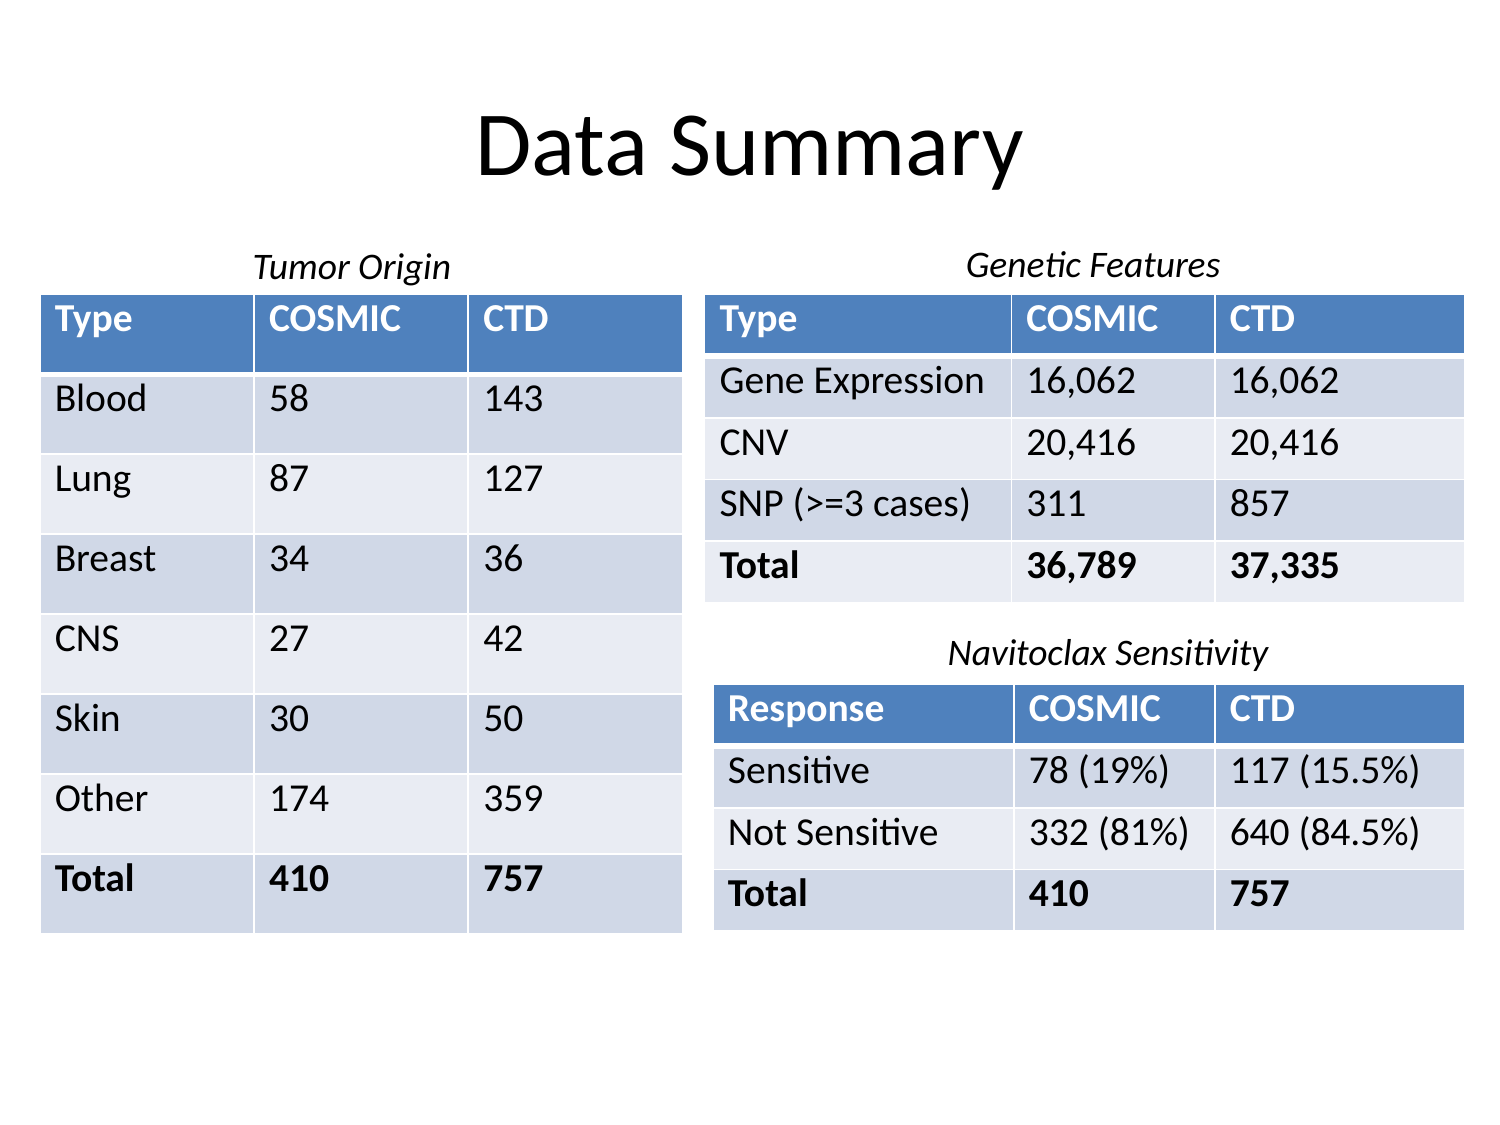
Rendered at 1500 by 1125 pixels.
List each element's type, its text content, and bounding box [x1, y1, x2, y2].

title Data Summary [75, 45, 1425, 233]
table_header Type [41, 295, 253, 372]
table_header CTD [1216, 685, 1464, 743]
table_cell Gene Expression [705, 359, 1011, 417]
table_cell 359 [469, 775, 682, 853]
table_cell CNV [705, 419, 1011, 479]
table_cell Total [705, 542, 1011, 602]
table_cell Total [714, 870, 1013, 930]
table_cell 58 [255, 377, 467, 453]
table_cell Breast [41, 535, 253, 613]
text_box Genetic Features [951, 232, 1236, 293]
table_cell 127 [469, 455, 682, 533]
table_cell 27 [255, 615, 467, 693]
table_cell 20,416 [1216, 419, 1464, 479]
table_cell 87 [255, 455, 467, 533]
table_cell 143 [469, 377, 682, 453]
table_cell 16,062 [1012, 359, 1214, 417]
table_cell 36,789 [1012, 542, 1214, 602]
table_cell 410 [255, 855, 467, 933]
table_cell 174 [255, 775, 467, 853]
text_box Navitoclax Sensitivity [932, 620, 1284, 680]
table_cell Other [41, 775, 253, 853]
text_box Tumor Origin [237, 234, 467, 295]
table_cell 42 [469, 615, 682, 693]
table_cell 117 (15.5%) [1216, 749, 1464, 807]
table_cell 50 [469, 695, 682, 773]
table_cell 30 [255, 695, 467, 773]
table_cell Not Sensitive [714, 809, 1013, 869]
table_header Response [714, 685, 1013, 743]
table_cell 36 [469, 535, 682, 613]
table_cell Skin [41, 695, 253, 773]
table_header Type [705, 295, 1011, 353]
table_header COSMIC [1012, 295, 1214, 353]
table_cell 34 [255, 535, 467, 613]
table_cell 16,062 [1216, 359, 1464, 417]
table_cell 20,416 [1012, 419, 1214, 479]
table_header COSMIC [1015, 685, 1214, 743]
table_cell 857 [1216, 480, 1464, 540]
table_header CTD [1216, 295, 1464, 353]
table_cell 757 [1216, 870, 1464, 930]
table_cell 311 [1012, 480, 1214, 540]
table_cell Blood [41, 377, 253, 453]
table_cell 640 (84.5%) [1216, 809, 1464, 869]
table_cell Total [41, 855, 253, 933]
table_cell 410 [1015, 870, 1214, 930]
table_cell 37,335 [1216, 542, 1464, 602]
table_header CTD [469, 295, 682, 372]
table_cell CNS [41, 615, 253, 693]
table_cell 757 [469, 855, 682, 933]
table_cell Sensitive [714, 749, 1013, 807]
table_cell 78 (19%) [1015, 749, 1214, 807]
table_header COSMIC [255, 295, 467, 372]
table_cell Lung [41, 455, 253, 533]
table_cell SNP (>=3 cases) [705, 480, 1011, 540]
table_cell 332 (81%) [1015, 809, 1214, 869]
